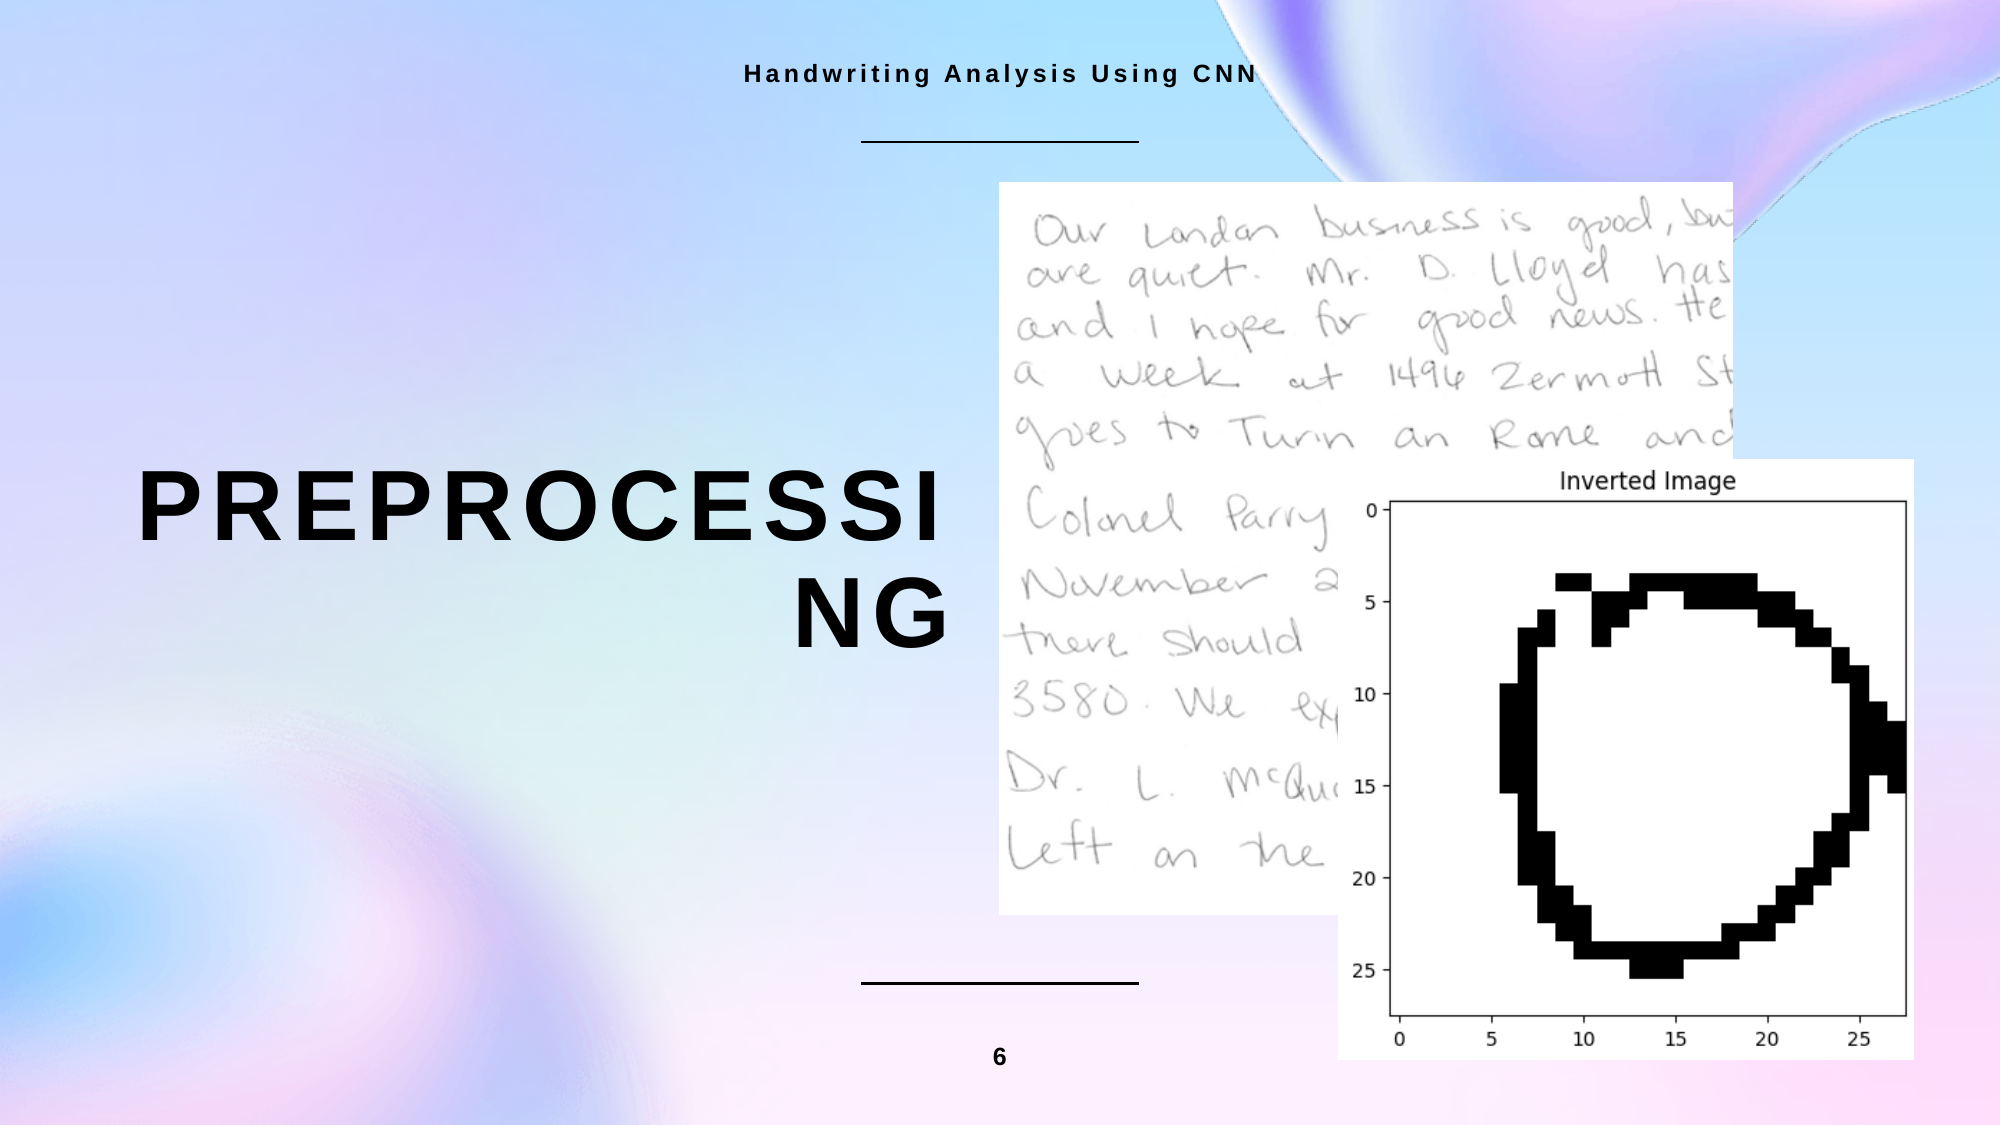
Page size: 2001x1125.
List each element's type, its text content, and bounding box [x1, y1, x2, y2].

picture [0, 0, 2000, 1125]
footer Handwriting Analysis Using CNN [662, 1, 1338, 143]
title Preprocessing [100, 199, 951, 924]
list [999, 181, 1733, 915]
slide_number 6 [662, 985, 1338, 1125]
